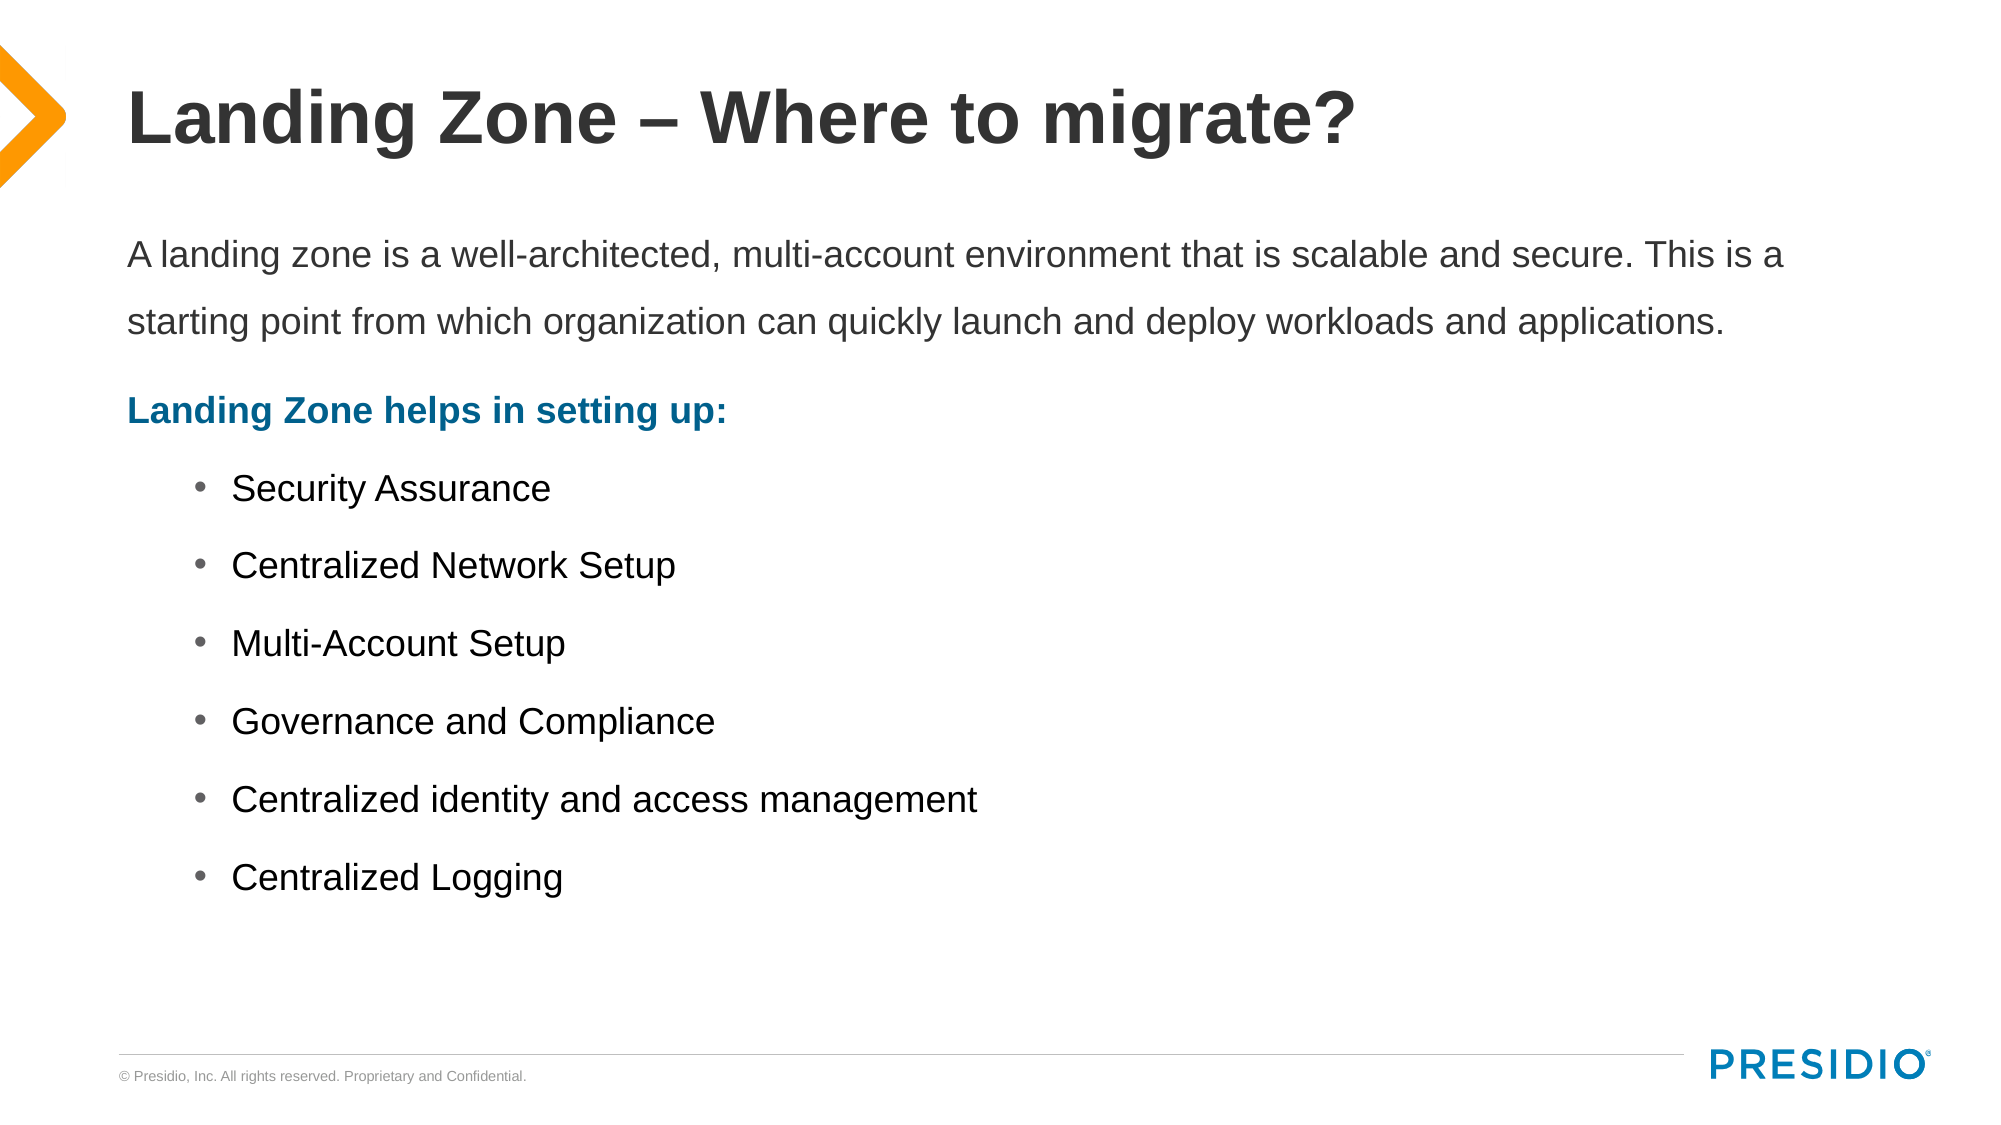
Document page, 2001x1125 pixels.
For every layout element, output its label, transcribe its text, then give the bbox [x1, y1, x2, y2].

picture [1900, 1062, 1919, 1074]
list A landing zone is a well-architected, multi-account environment that is scalable and secure. This is a starting point from which organization can quickly launch and deploy workloads and applications. Landing Zone helps in setting up: Security Assurance Centralized Network Setup Multi-Account Setup Governance and Compliance Centralized identity and access management Centralized Logging [112, 199, 1927, 1062]
picture [0, 45, 66, 188]
picture [1815, 1062, 1905, 1080]
picture [1711, 1062, 1818, 1080]
picture [1852, 1062, 1867, 1073]
picture [1914, 1048, 1931, 1080]
title Landing Zone – Where to migrate? [112, 39, 1927, 199]
